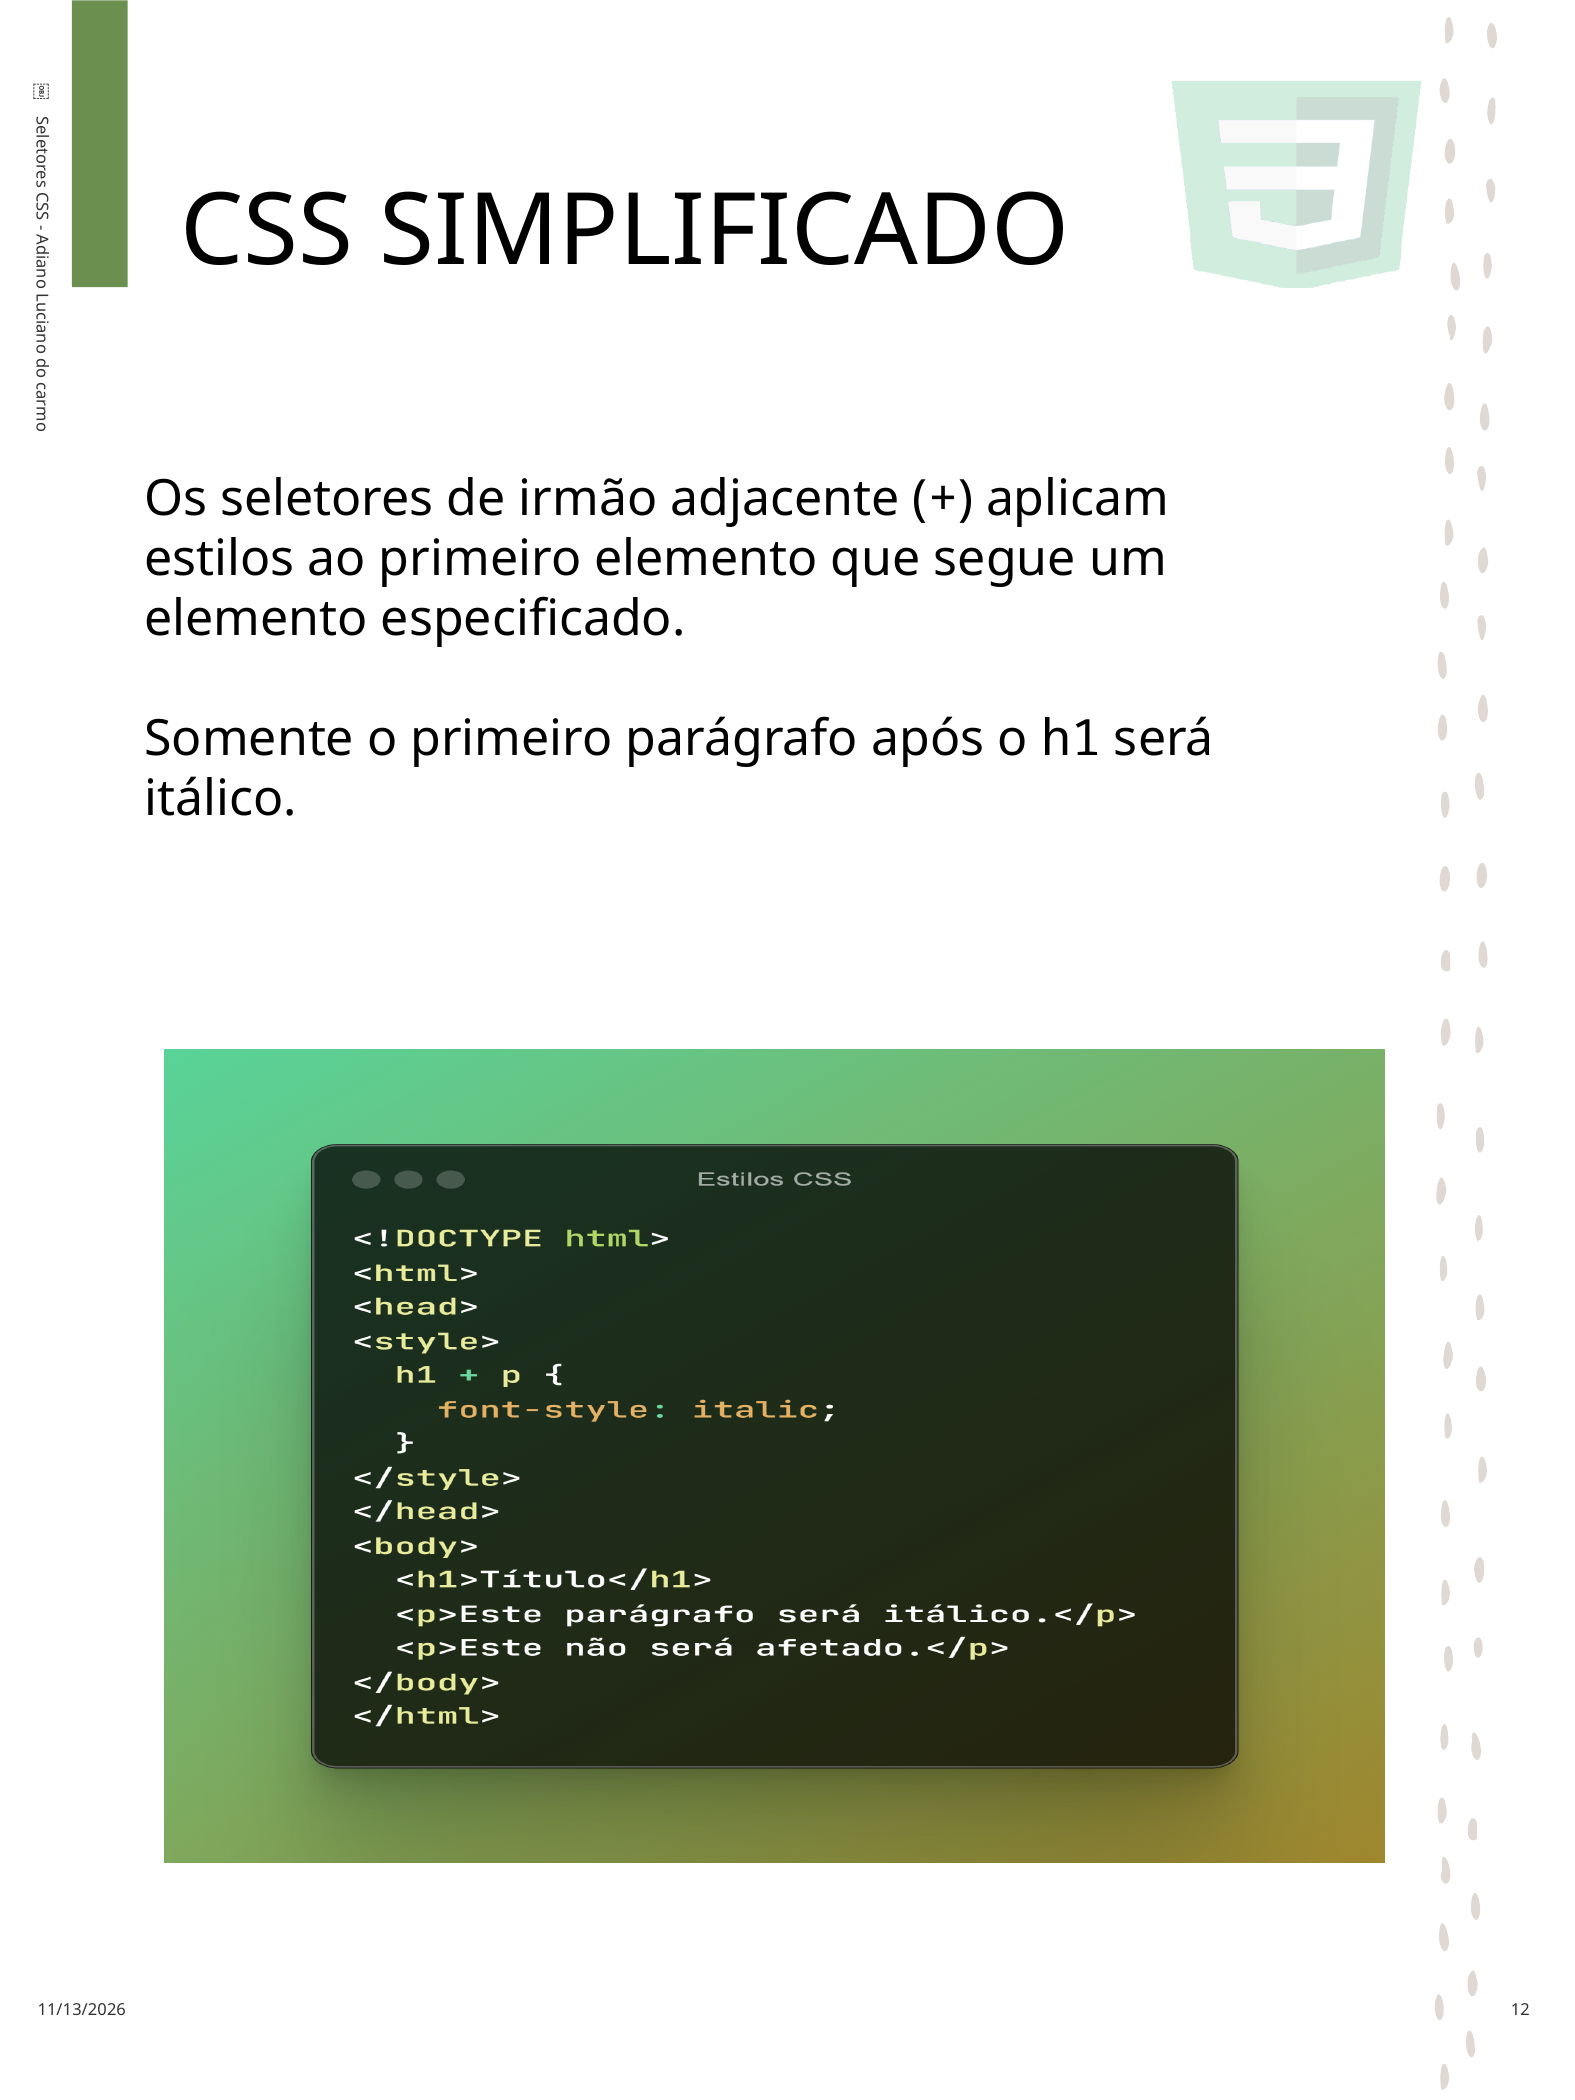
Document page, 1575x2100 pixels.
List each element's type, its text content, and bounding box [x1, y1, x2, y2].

text_box CSS SIMPLIFICADO [165, 156, 1392, 292]
slide_number 12 [1480, 1954, 1545, 2067]
text_box [71, 0, 129, 288]
footer ￼ Seletores CSS - Adiano Luciano do carmo [15, 68, 69, 1342]
picture [164, 1049, 1385, 1863]
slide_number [22, 1954, 391, 2067]
text_box Os seletores de irmão adjacente (+) aplicam estilos ao primeiro elemento que segue um elemento especificado. Somente o primeiro parágrafo após o h1 será itálico. [129, 458, 1348, 938]
picture [1121, 69, 1470, 288]
